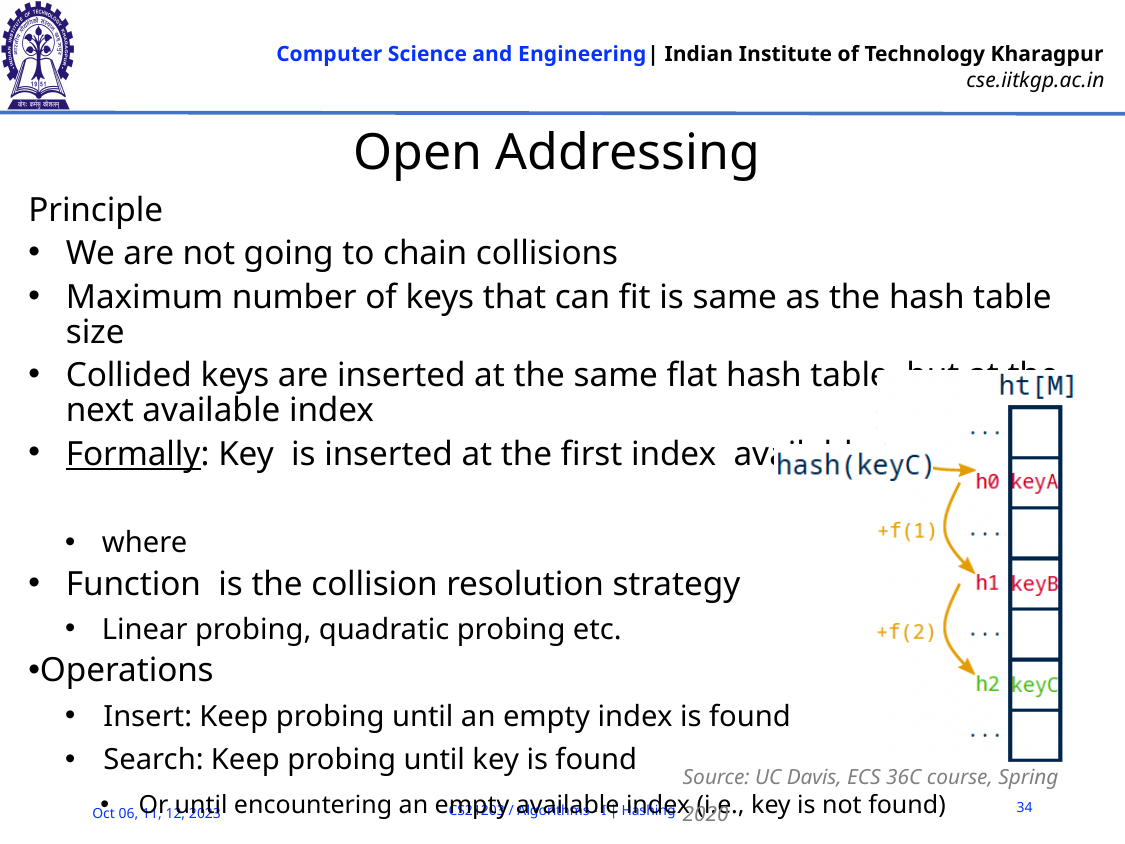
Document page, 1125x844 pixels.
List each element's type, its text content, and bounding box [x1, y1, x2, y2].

text_box Source: UC Davis, ECS 36C course, Spring 2020 [668, 775, 1121, 802]
picture [1, 1, 74, 110]
title Open Addressing [35, 78, 1078, 221]
slide_number 34 [992, 802, 1048, 831]
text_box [774, 370, 1076, 765]
footer CS21203 / Algorithms - I | Hashing [185, 787, 940, 833]
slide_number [77, 798, 274, 844]
